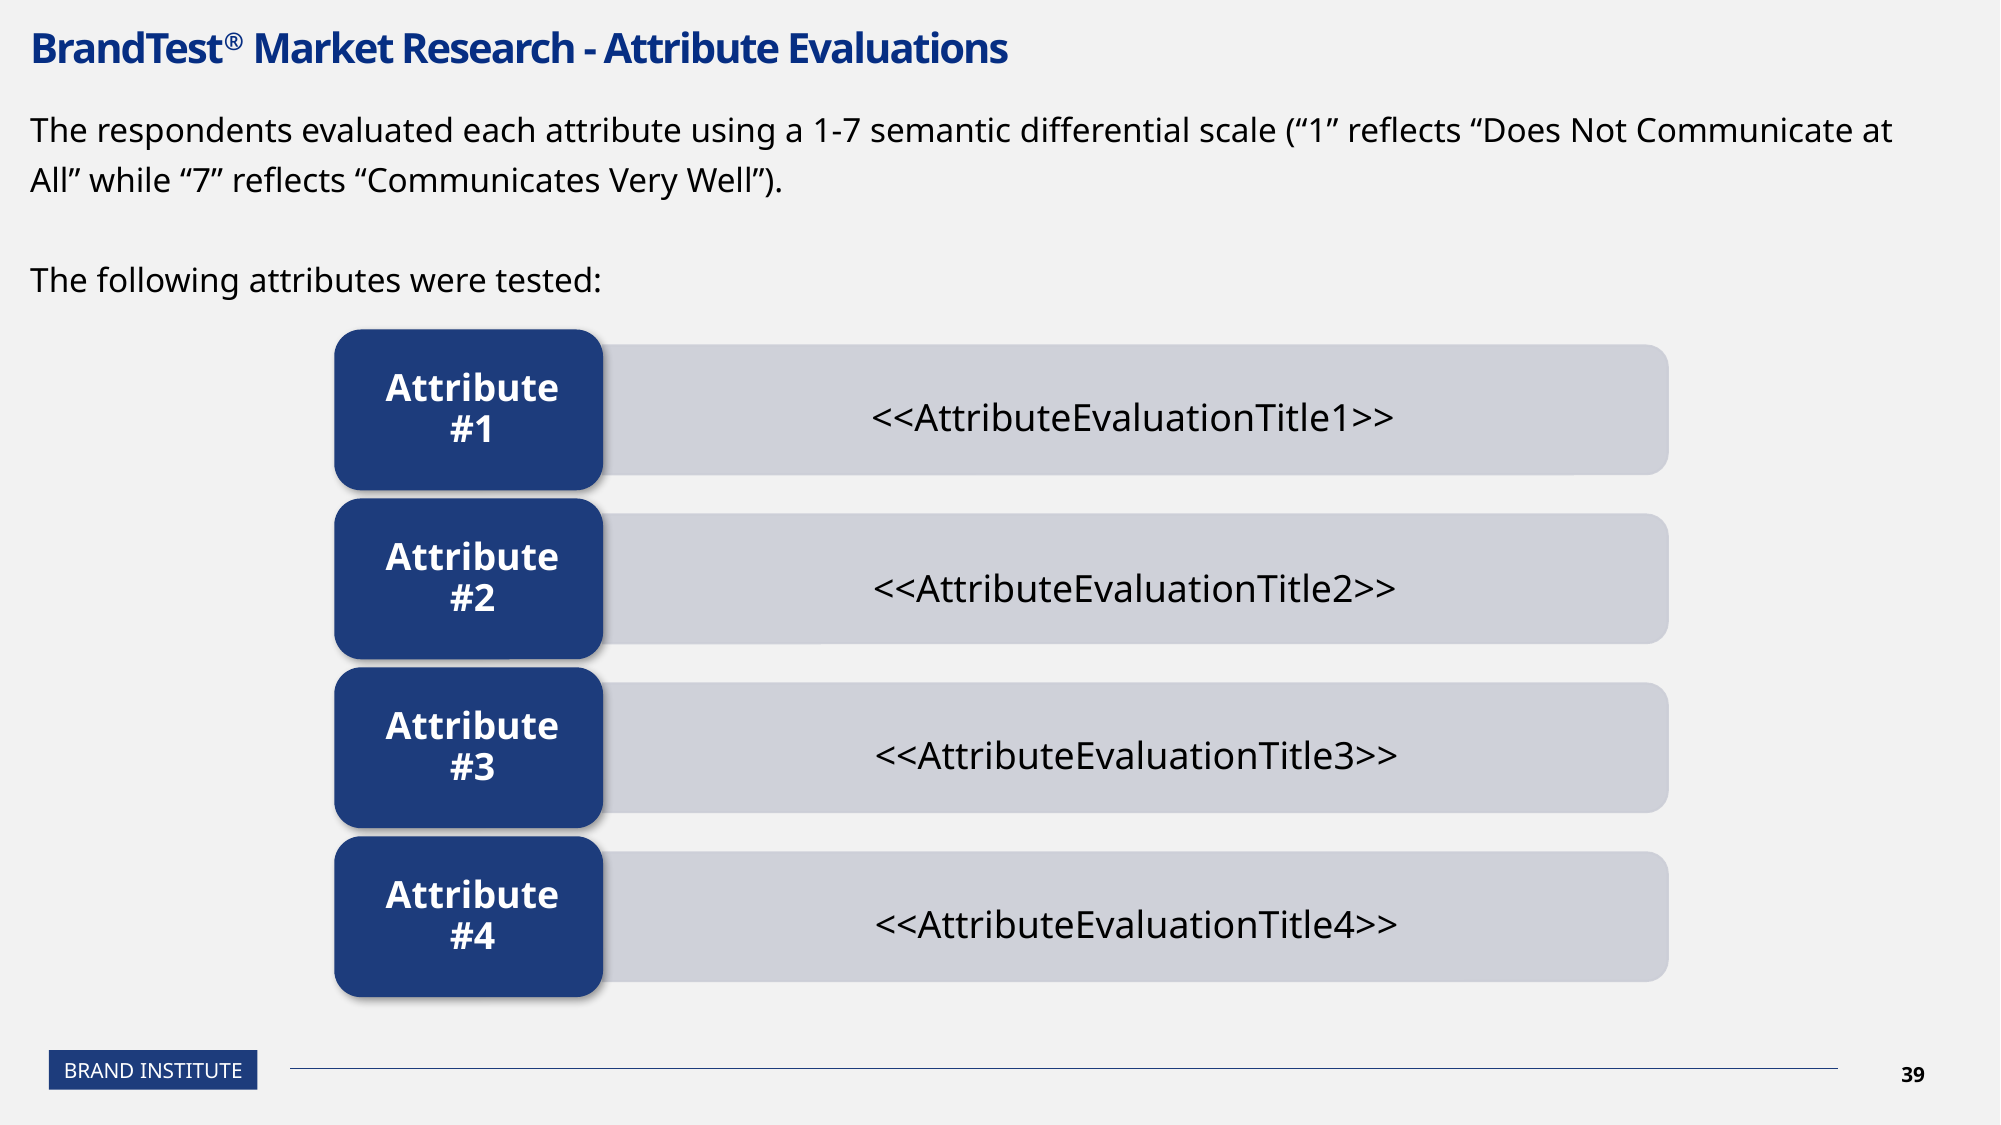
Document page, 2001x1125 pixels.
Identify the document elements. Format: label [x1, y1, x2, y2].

list [30, 99, 1954, 298]
text_box [169, 329, 1833, 998]
title [30, 0, 1954, 73]
